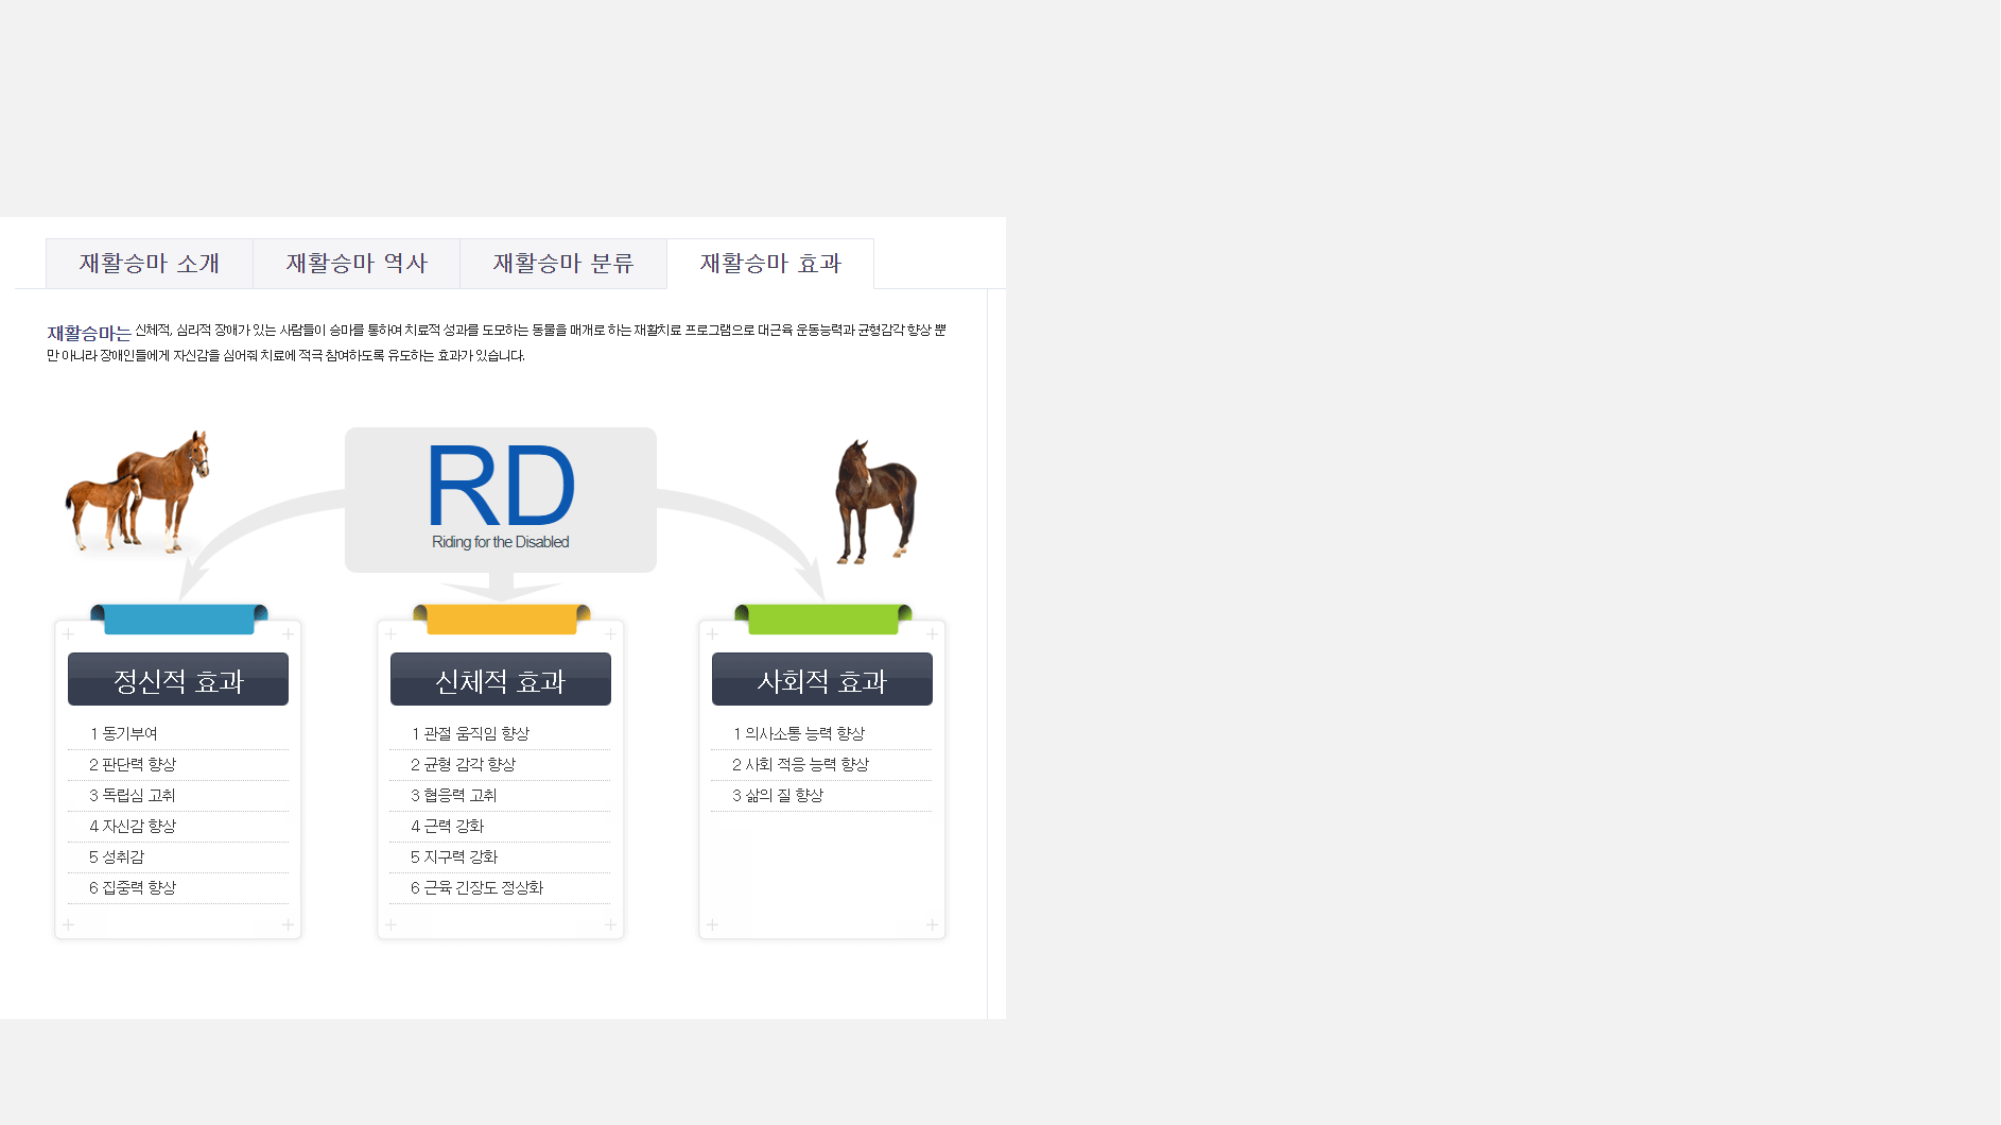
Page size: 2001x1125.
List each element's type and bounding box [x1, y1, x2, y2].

picture [0, 217, 1006, 1019]
